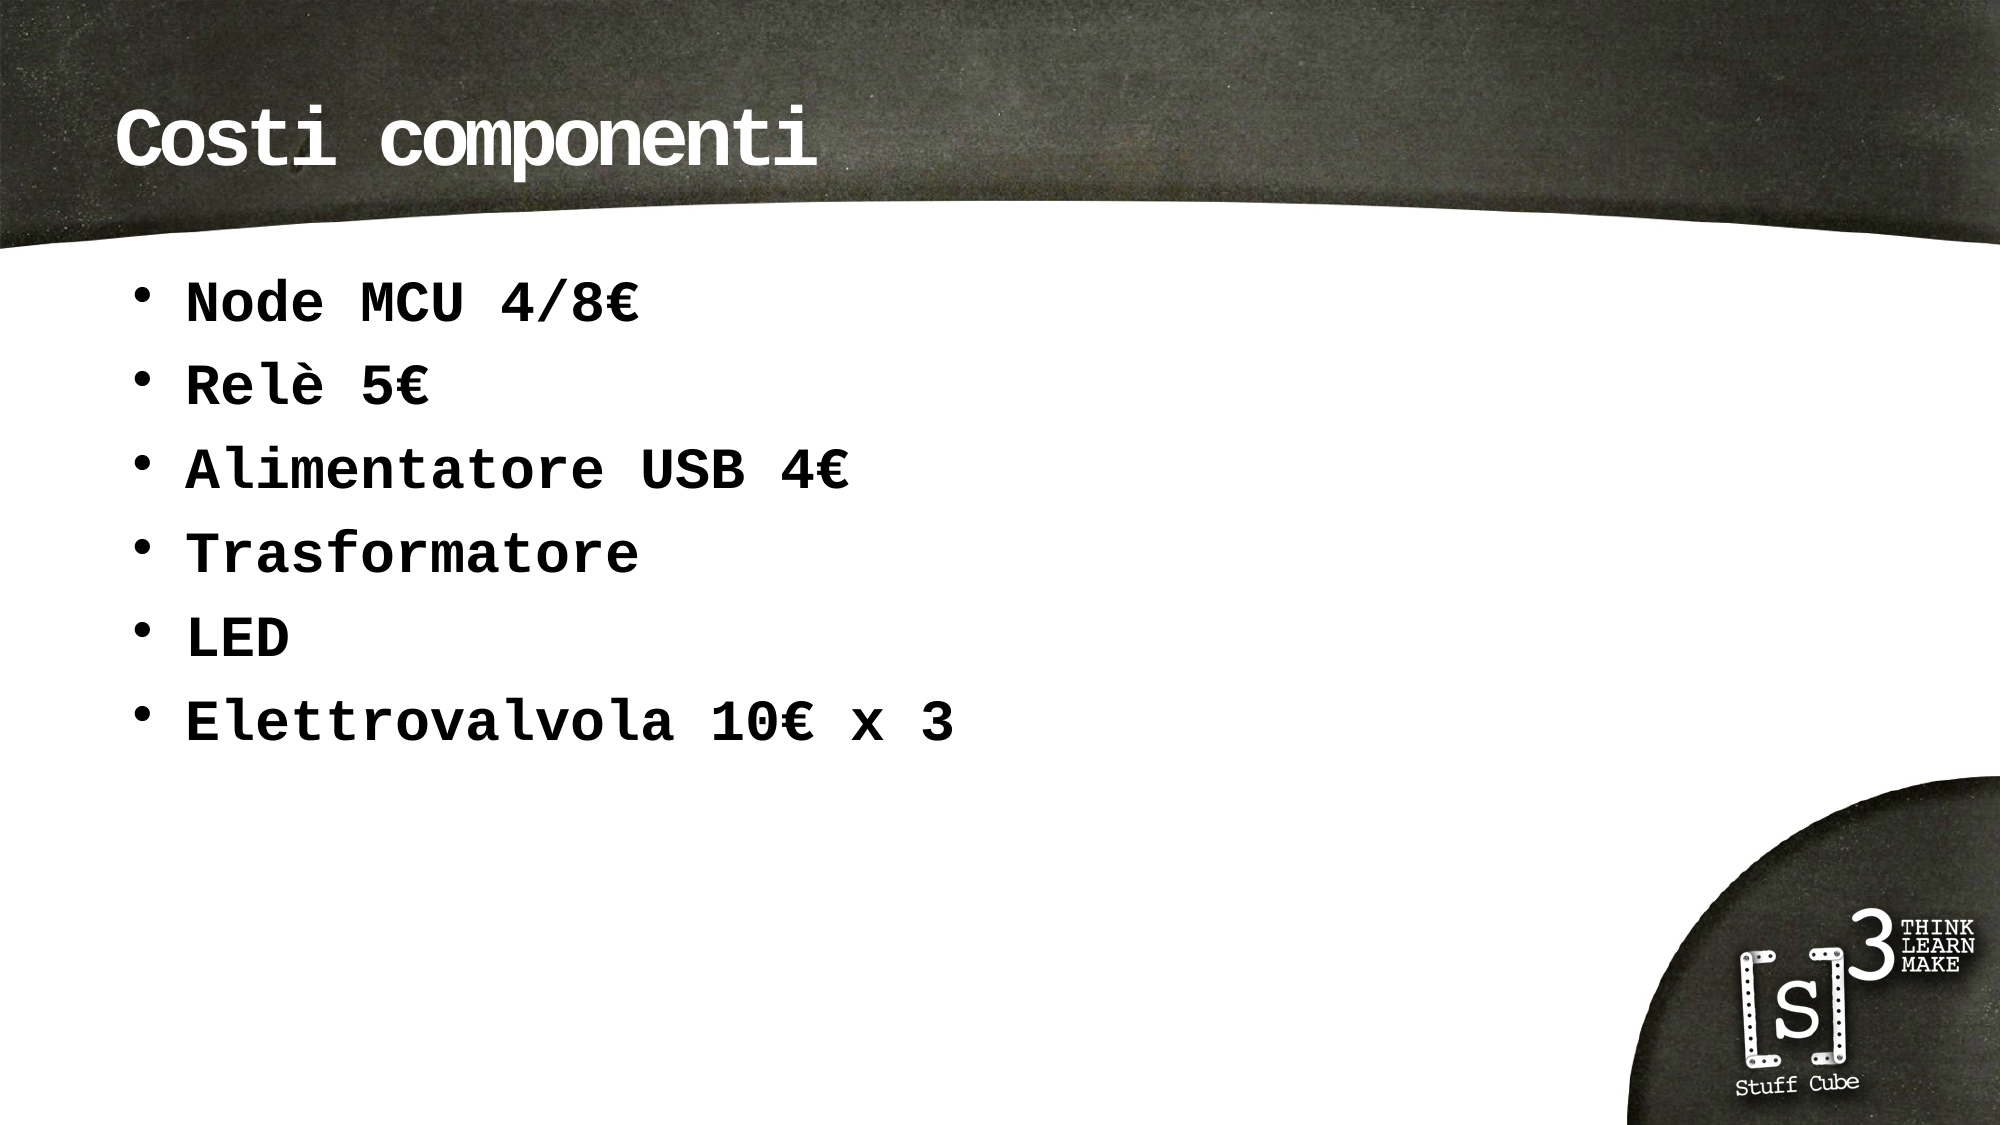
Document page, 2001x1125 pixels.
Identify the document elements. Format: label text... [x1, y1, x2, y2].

picture [0, 0, 2001, 1125]
title Costi componenti [99, 44, 1900, 233]
list Node MCU 4/8€ Relè 5€ Alimentatore USB 4€ Trasformatore LED Elettrovalvola 10€ x 3 [99, 263, 1900, 1006]
